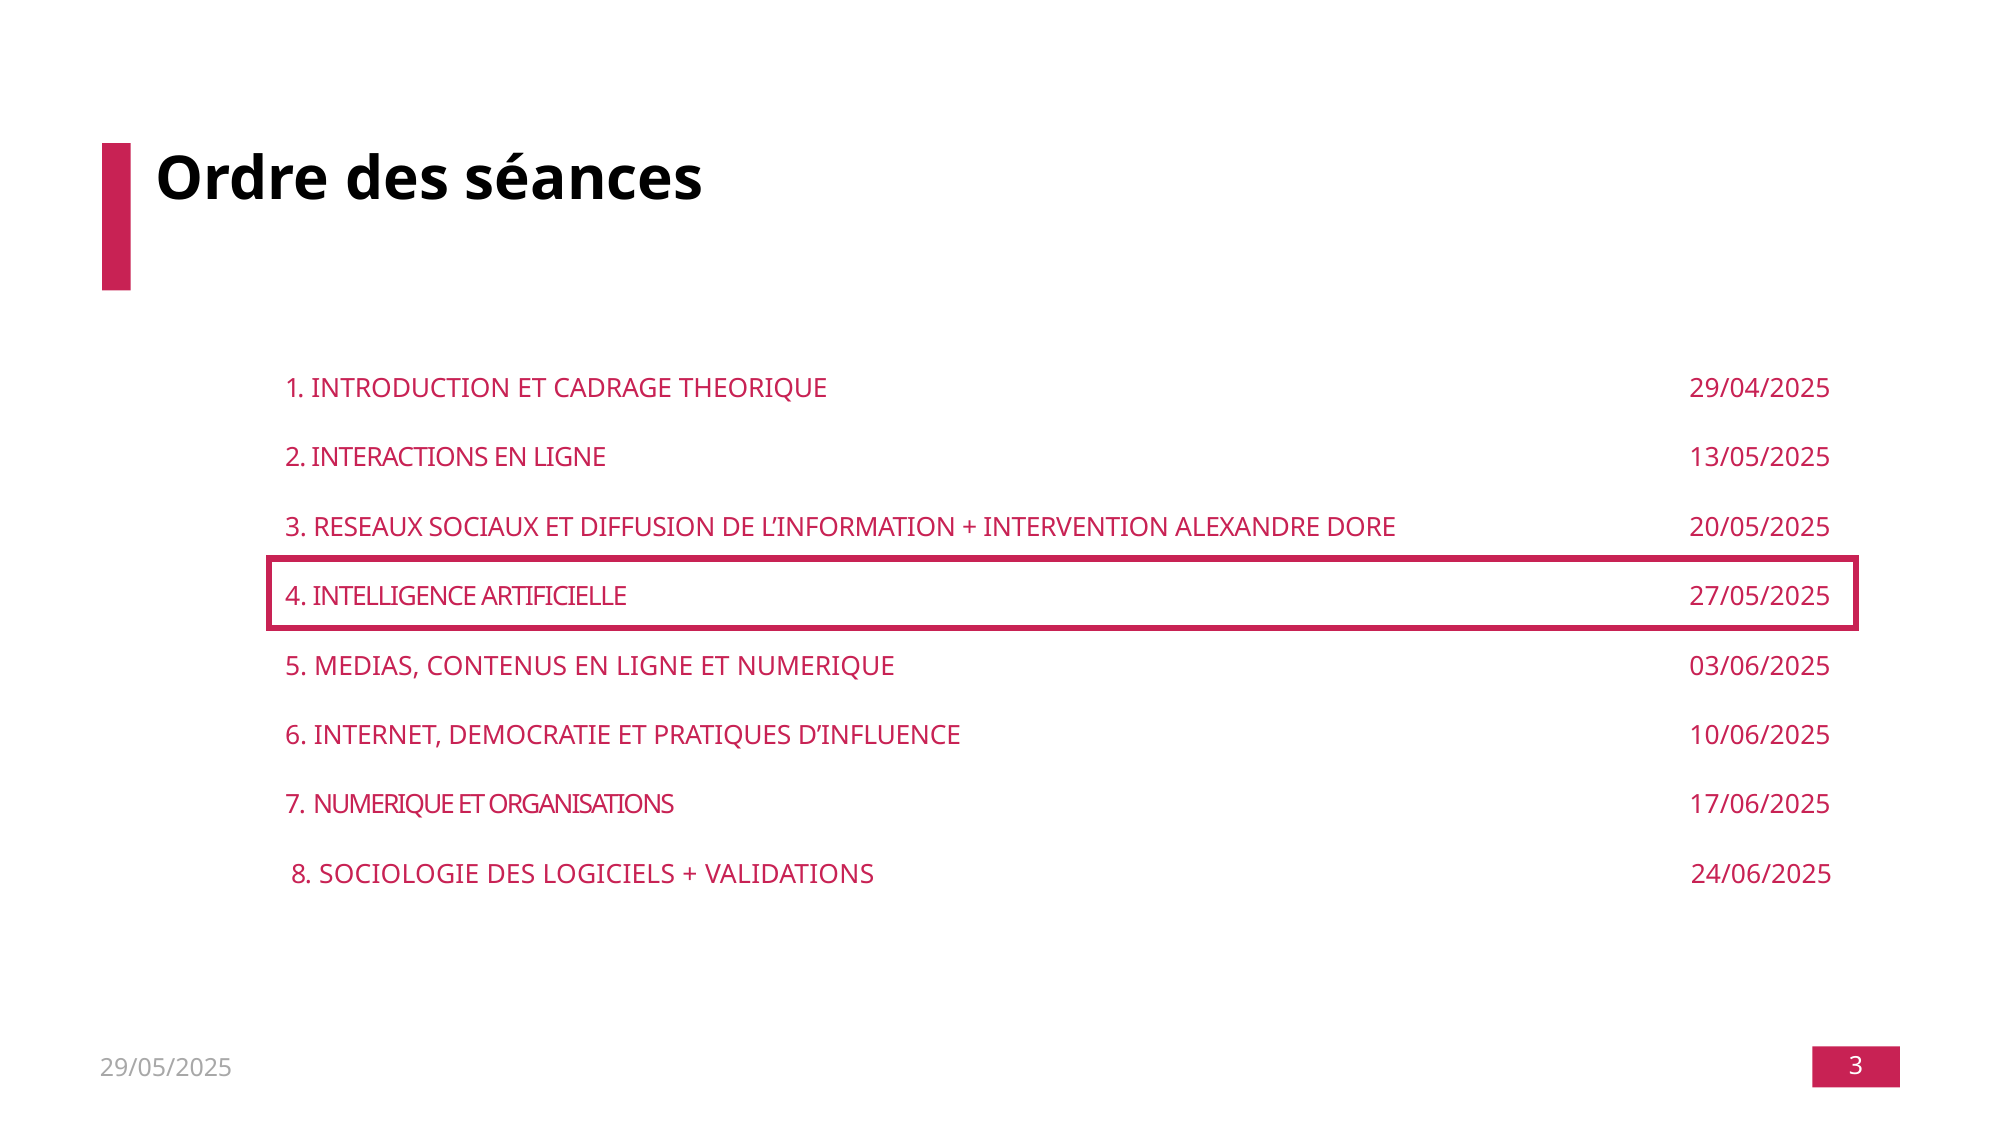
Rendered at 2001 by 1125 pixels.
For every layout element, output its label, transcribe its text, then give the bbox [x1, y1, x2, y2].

title Ordre des séances [155, 143, 1529, 217]
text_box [282, 357, 1633, 890]
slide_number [99, 1046, 560, 1088]
slide_number 3 [1812, 1046, 1900, 1088]
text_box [1686, 357, 2000, 890]
text_box [267, 557, 282, 629]
text_box [1633, 557, 1686, 629]
